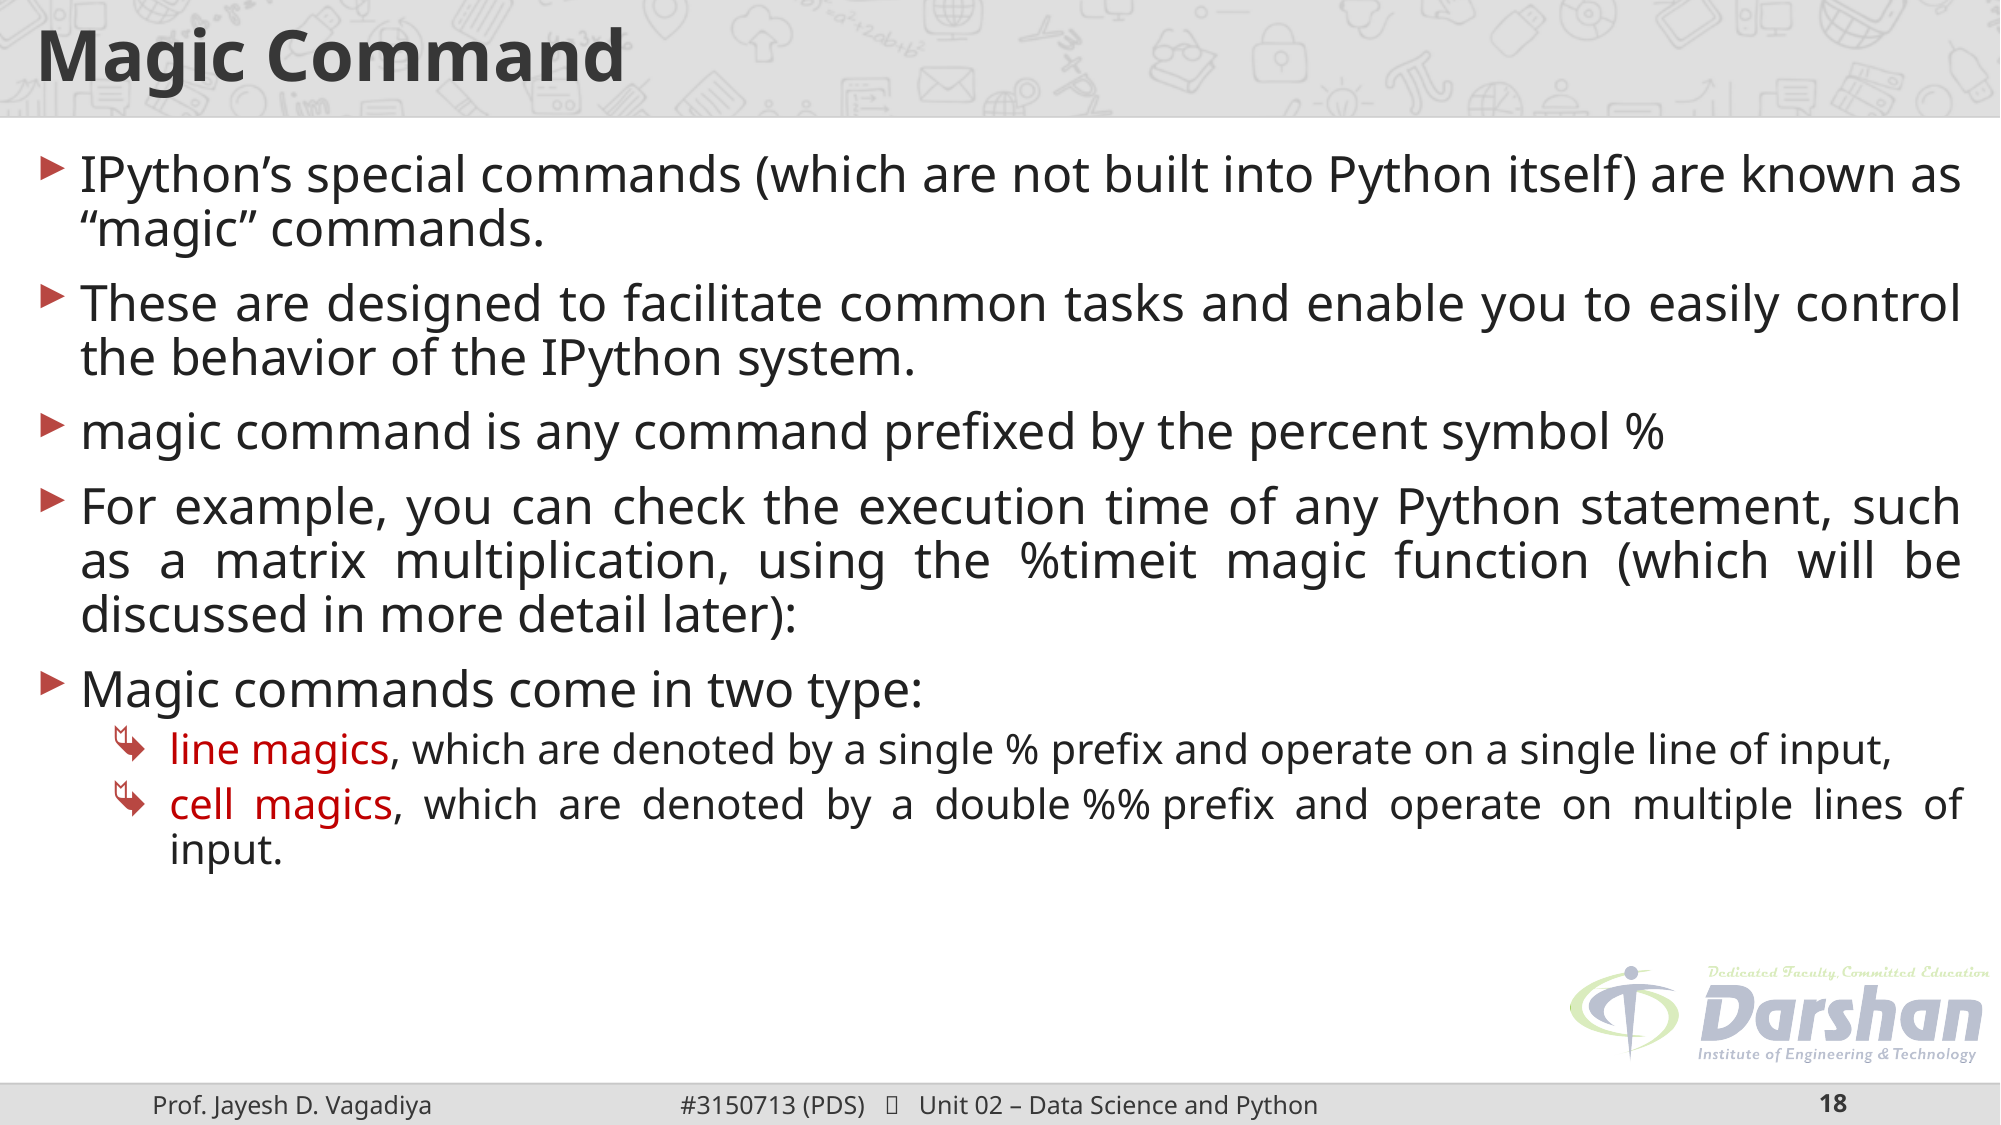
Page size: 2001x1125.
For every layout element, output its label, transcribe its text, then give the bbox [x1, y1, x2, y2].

title Magic Command [0, 0, 2000, 117]
list IPython’s special commands (which are not built into Python itself) are known as “magic” commands. These are designed to facilitate common tasks and enable you to easily control the behavior of the IPython system. magic command is any command prefixed by the percent symbol % For example, you can check the execution time of any Python statement, such as a matrix multiplication, using the %timeit magic function (which will be discussed in more detail later): Magic commands come in two type: line magics, which are denoted by a single % prefix and operate on a single line of input, cell magics, which are denoted by a double %% prefix and operate on multiple lines of input. [21, 141, 1979, 1059]
